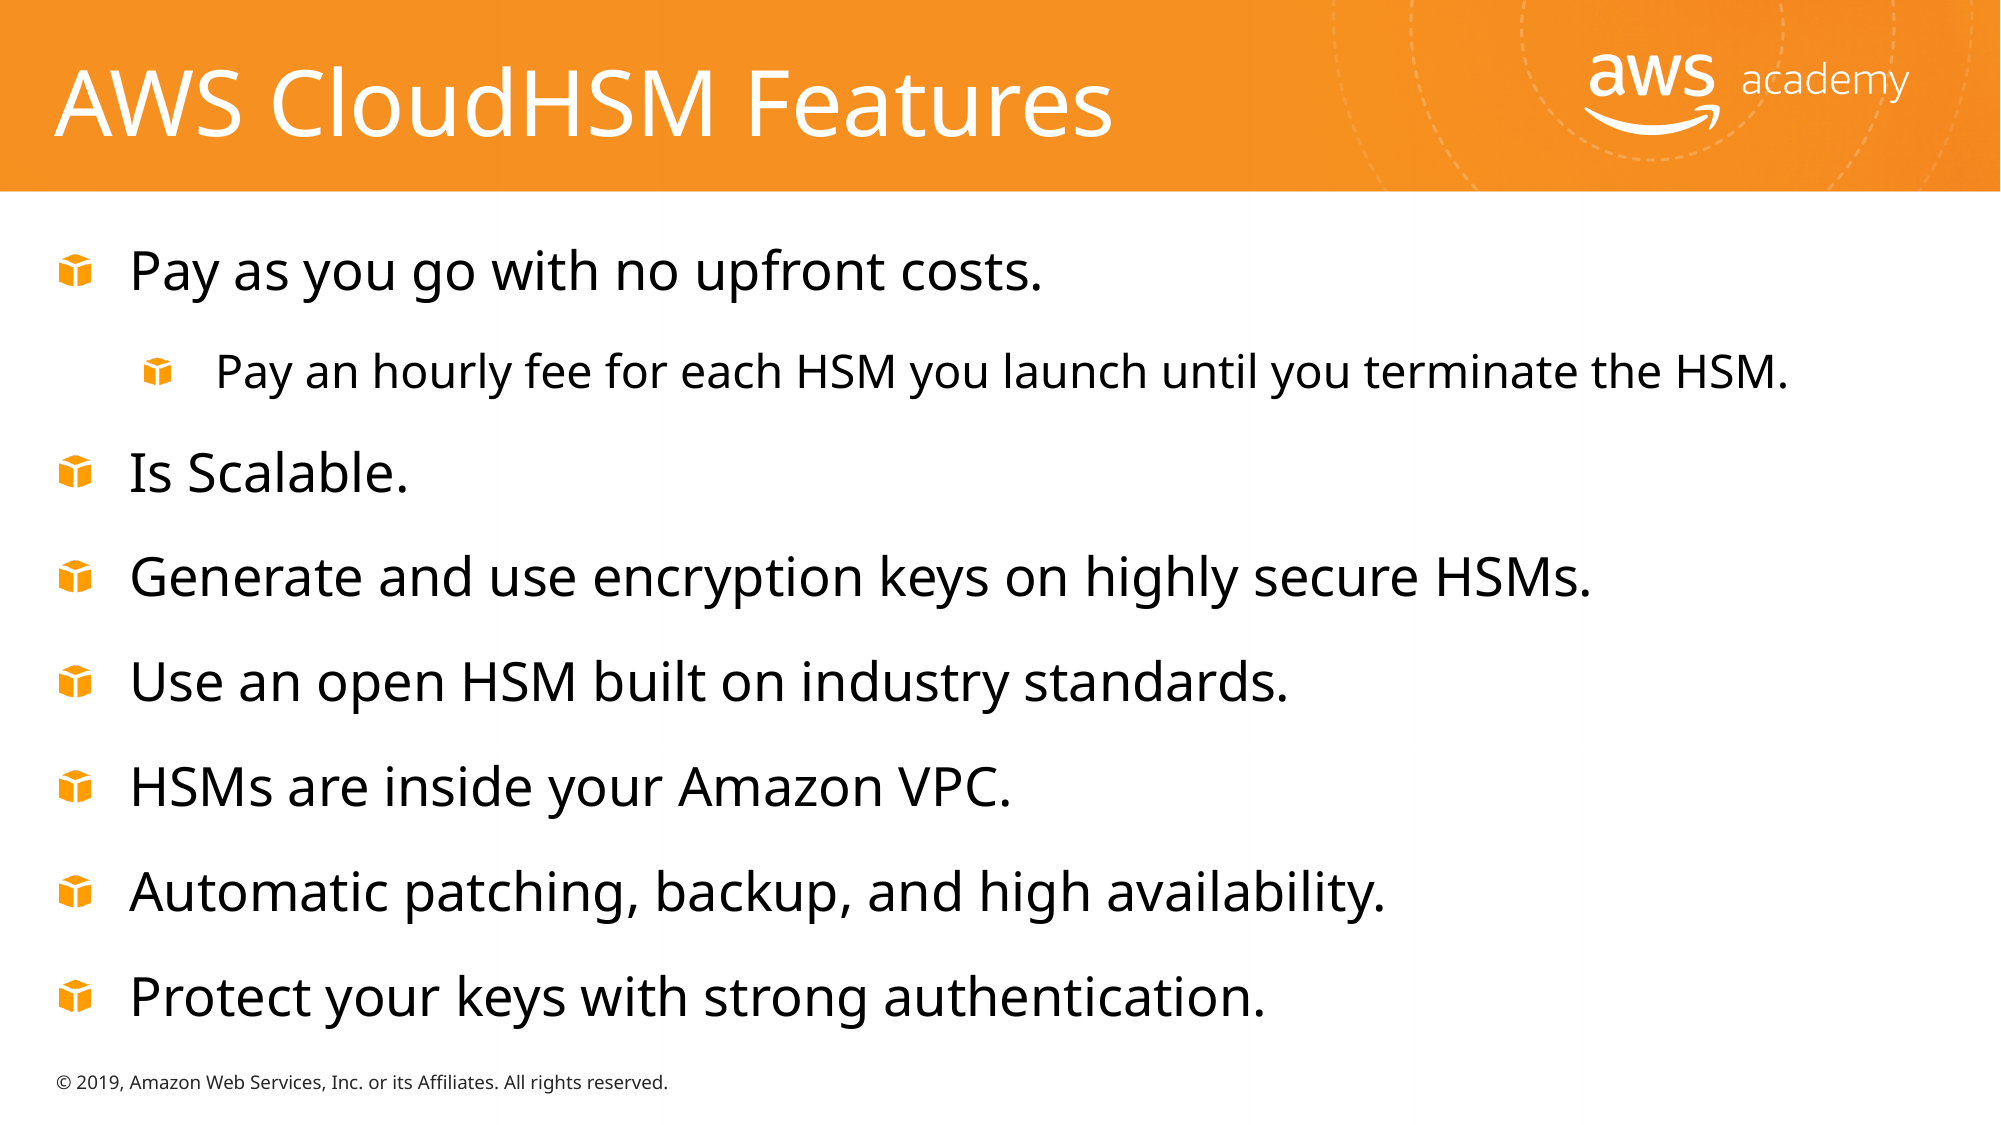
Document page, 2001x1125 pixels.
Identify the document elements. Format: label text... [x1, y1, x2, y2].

title AWS CloudHSM Features [39, 43, 1863, 172]
list Pay as you go with no upfront costs. Pay an hourly fee for each HSM you launch until you terminate the HSM. Is Scalable. Generate and use encryption keys on highly secure HSMs. Use an open HSM built on industry standards. HSMs are inside your Amazon VPC. Automatic patching, backup, and high availability. Protect your keys with strong authentication. [39, 236, 1896, 1043]
picture [0, 0, 2001, 1125]
